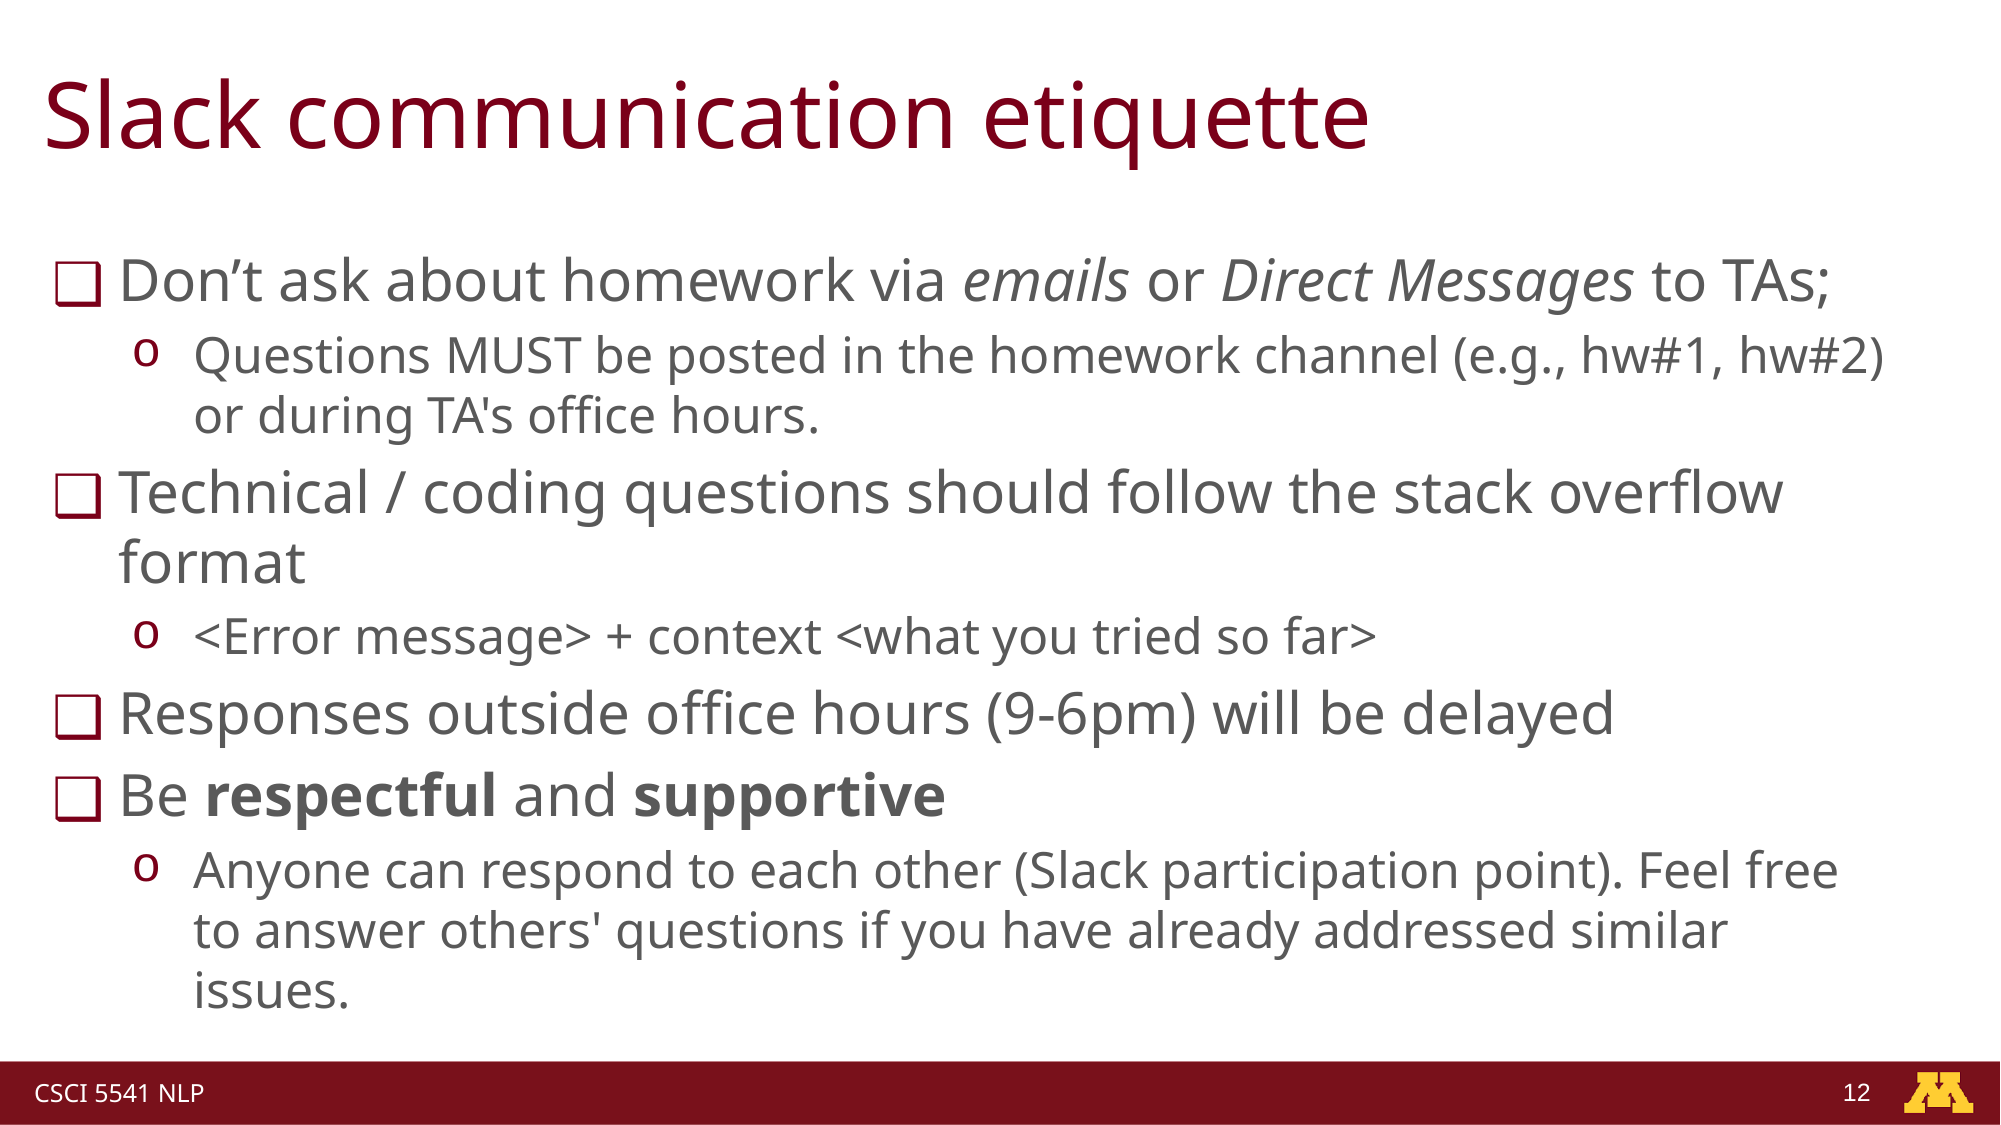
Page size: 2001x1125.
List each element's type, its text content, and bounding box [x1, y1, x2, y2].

title Slack communication etiquette [32, 17, 1976, 206]
picture [0, 1061, 2000, 1125]
slide_number ‹#› [1751, 1061, 1886, 1122]
list Don’t ask about homework via emails or Direct Messages to TAs; Questions MUST be posted in the homework channel (e.g., hw#1, hw#2) or during TA's office hours. Technical / coding questions should follow the stack overflow format <Error message> + context <what you tried so far> Responses outside office hours (9-6pm) will be delayed Be respectful and supportive Anyone can respond to each other (Slack participation point). Feel free to answer others' questions if you have already addressed similar issues. [32, 237, 1897, 1030]
